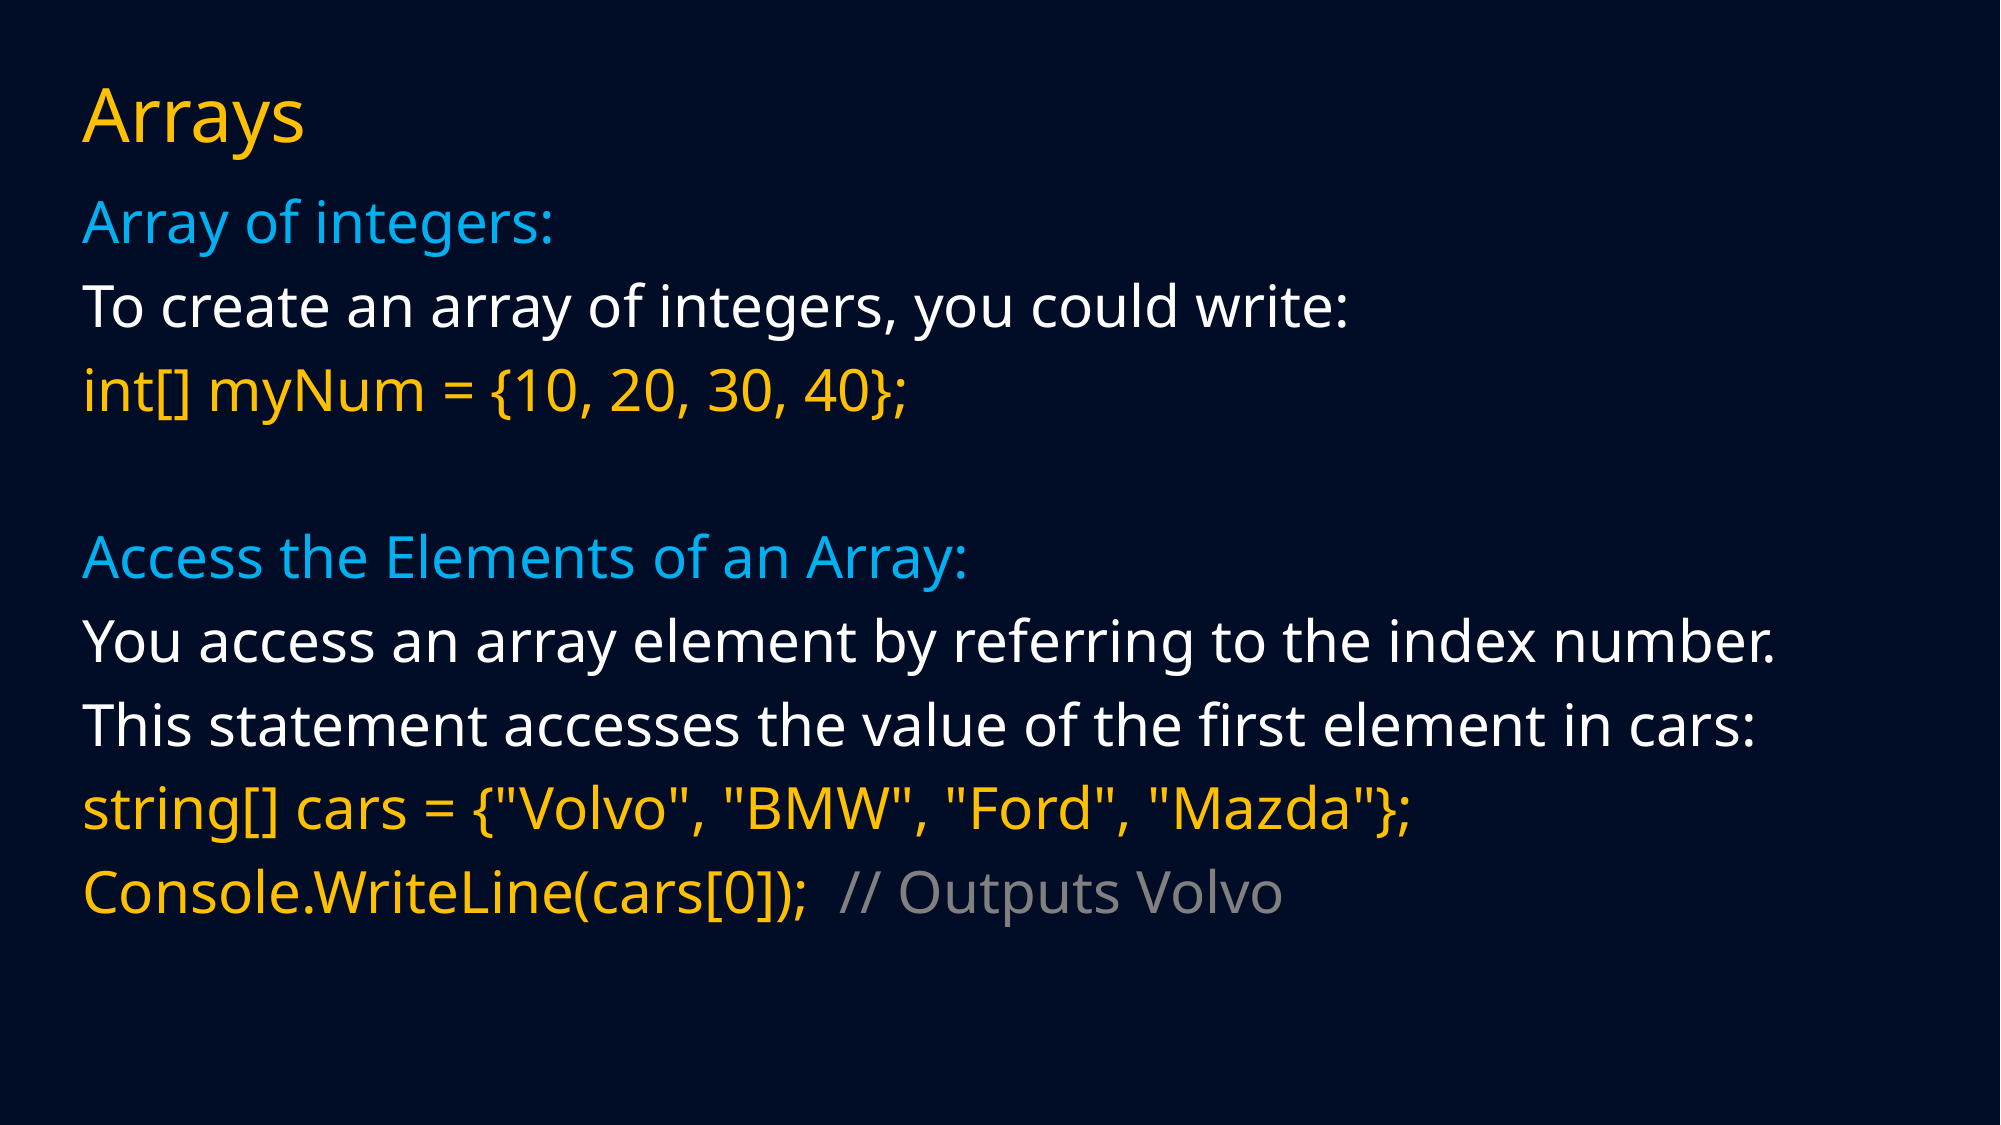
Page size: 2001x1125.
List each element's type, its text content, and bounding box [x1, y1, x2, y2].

list Array of integers: To create an array of integers, you could write: int[] myNum = {10, 20, 30, 40}; Access the Elements of an Array: You access an array element by referring to the index number. This statement accesses the value of the first element in cars: string[] cars = {"Volvo", "BMW", "Ford", "Mazda"}; Console.WriteLine(cars[0]); // Outputs Volvo [67, 228, 1926, 1046]
title Arrays [67, 9, 1926, 228]
